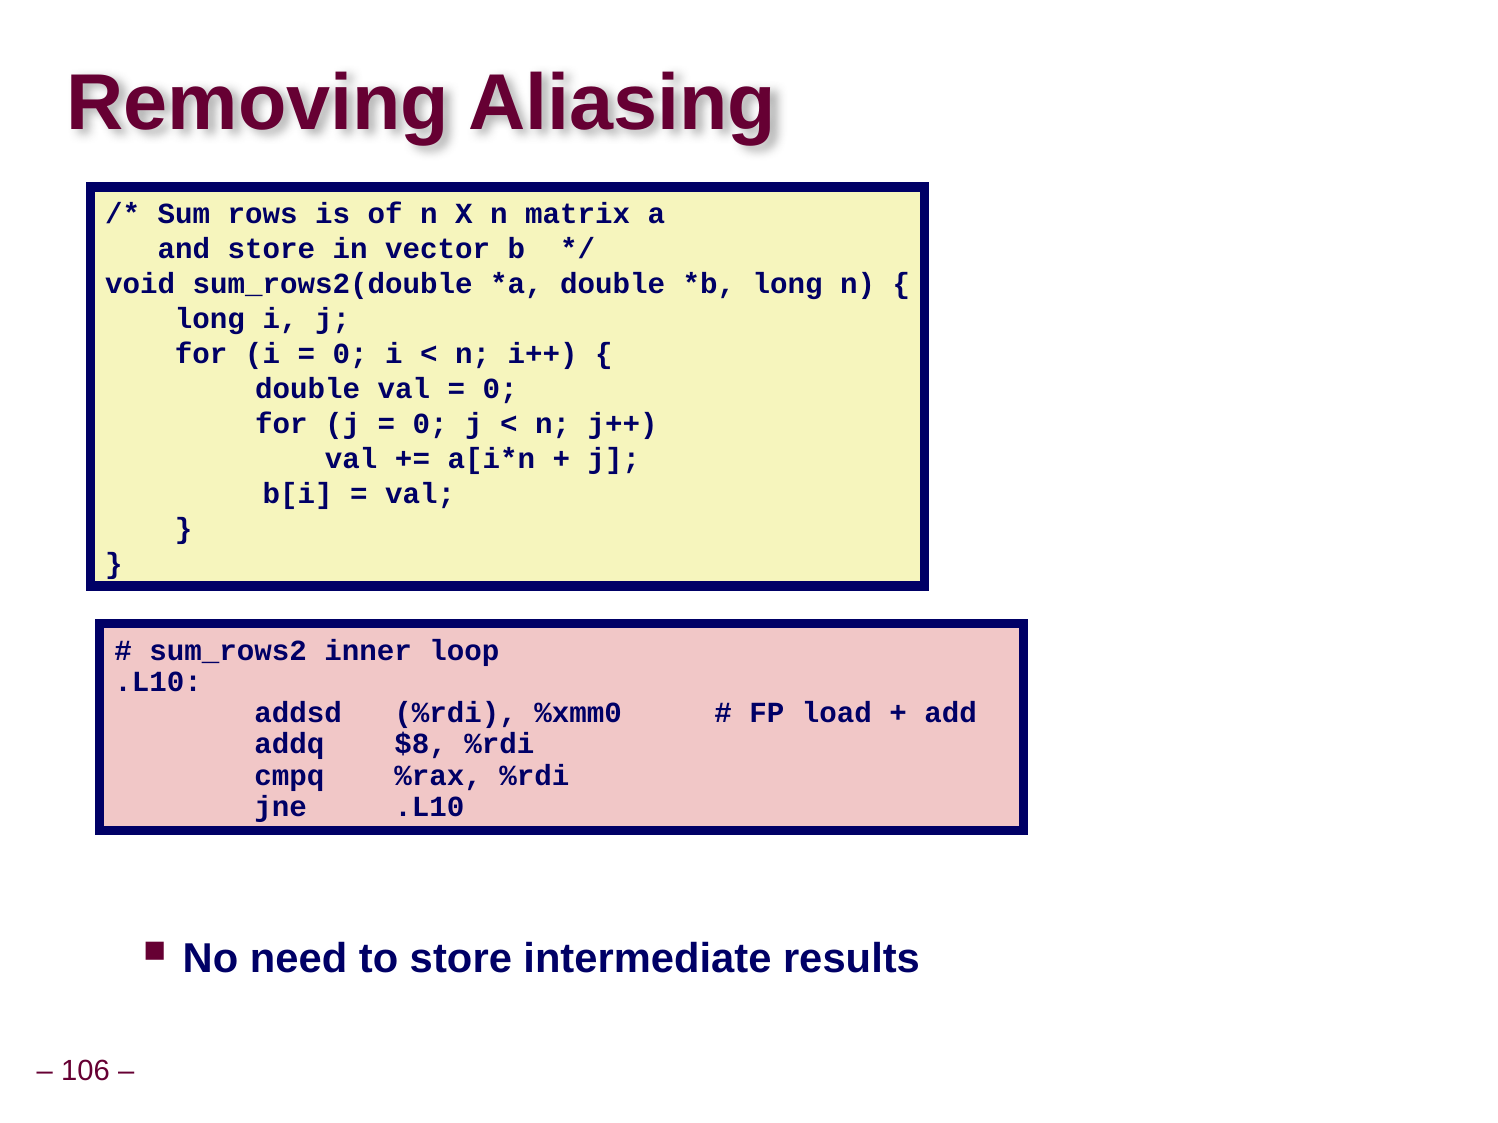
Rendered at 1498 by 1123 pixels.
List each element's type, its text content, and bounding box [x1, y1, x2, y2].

text_box # sum_rows2 inner loop .L10: addsd (%rdi), %xmm0 # FP load + add addq $8, %rdi cmpq %rax, %rdi jne .L10 [99, 623, 1024, 831]
title Removing Aliasing [66, 40, 1495, 169]
list No need to store intermediate results [47, 923, 1409, 1056]
text_box /* Sum rows is of n X n matrix a and store in vector b */ void sum_rows2(double *a, double *b, long n) { long i, j; for (i = 0; i < n; i++) { double val = 0; for (j = 0; j < n; j++) val += a[i*n + j]; b[i] = val; } } [90, 187, 925, 587]
